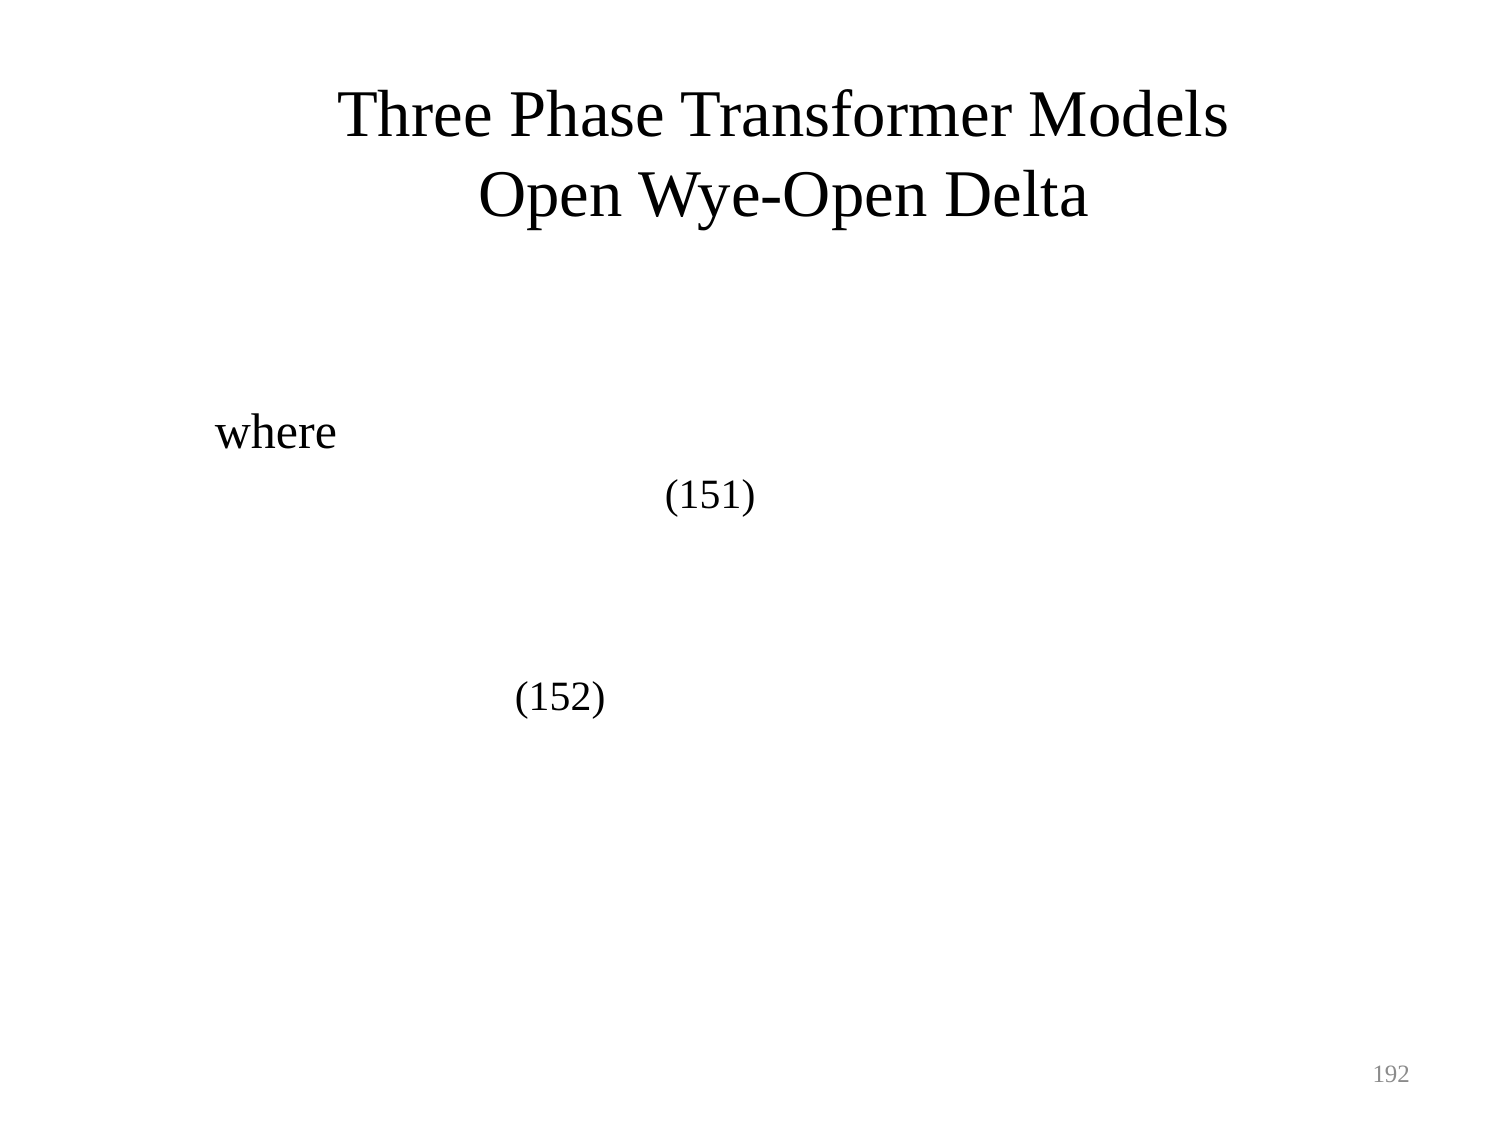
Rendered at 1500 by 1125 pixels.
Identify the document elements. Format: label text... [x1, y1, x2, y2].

slide_number 192 [1074, 1042, 1425, 1103]
text_box Three Phase Transformer Models Open Wye-Open Delta [0, 62, 1497, 238]
